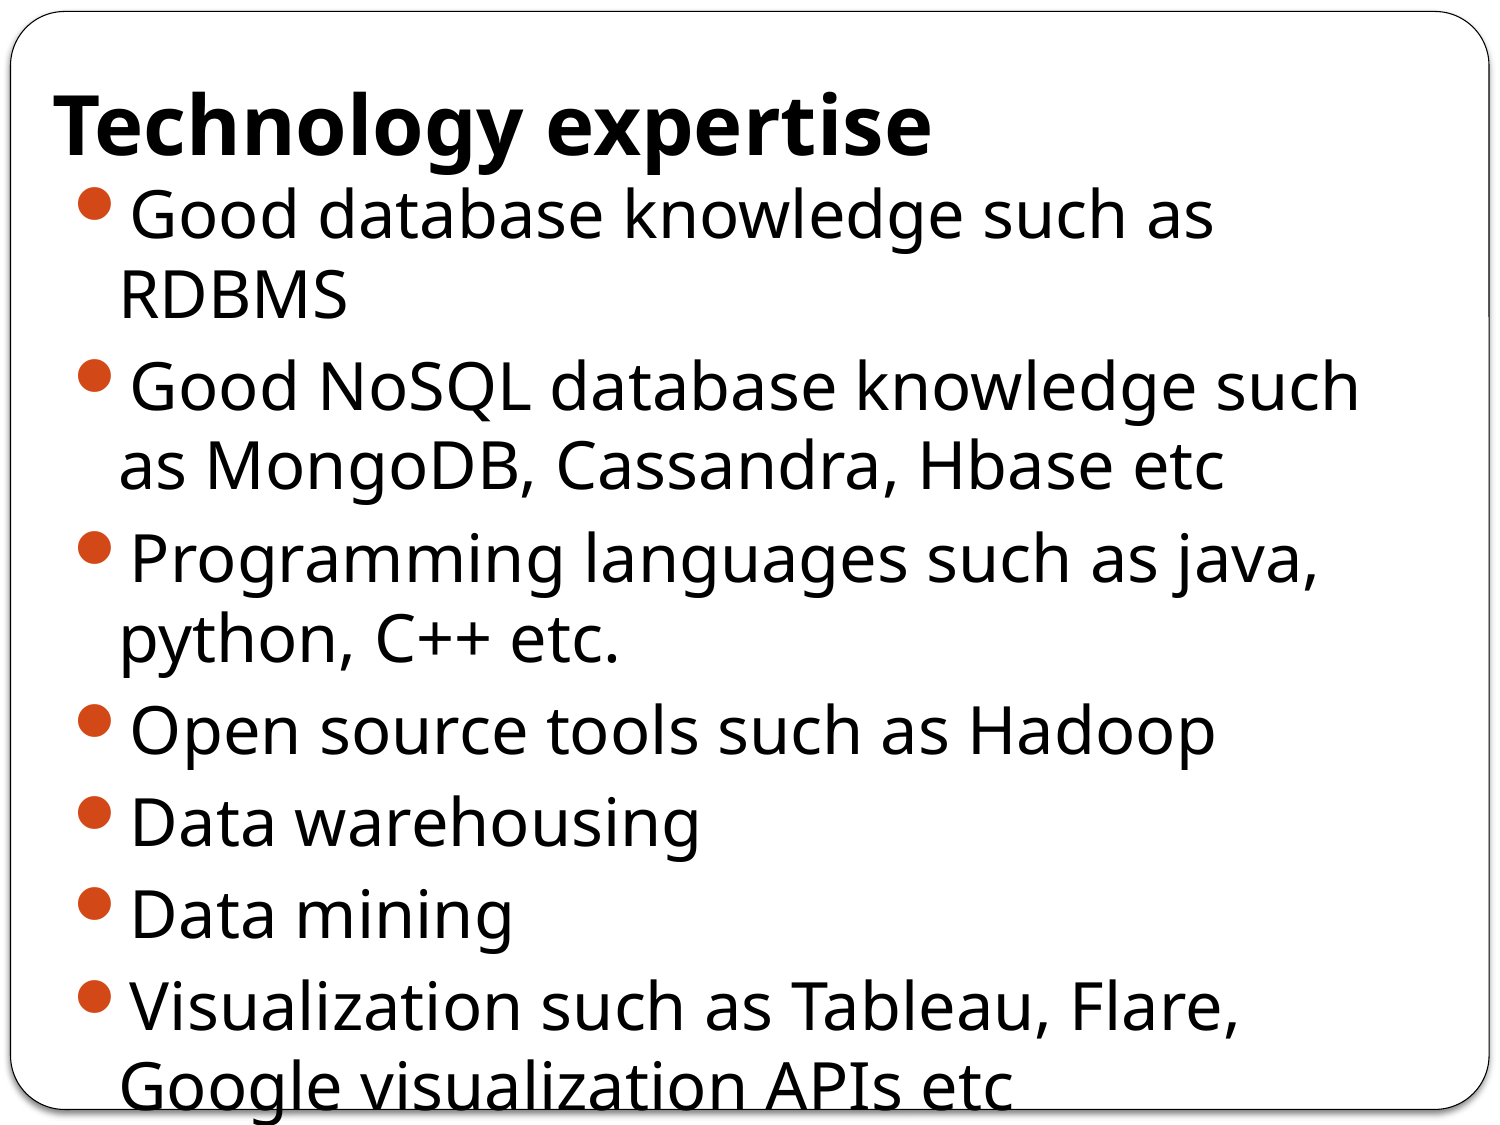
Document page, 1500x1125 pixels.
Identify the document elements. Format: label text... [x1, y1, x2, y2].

list Good database knowledge such as RDBMS Good NoSQL database knowledge such as MongoDB, Cassandra, Hbase etc Programming languages such as java, python, C++ etc. Open source tools such as Hadoop Data warehousing Data mining Visualization such as Tableau, Flare, Google visualization APIs etc [58, 164, 1425, 1043]
title Technology expertise [37, 0, 1313, 188]
